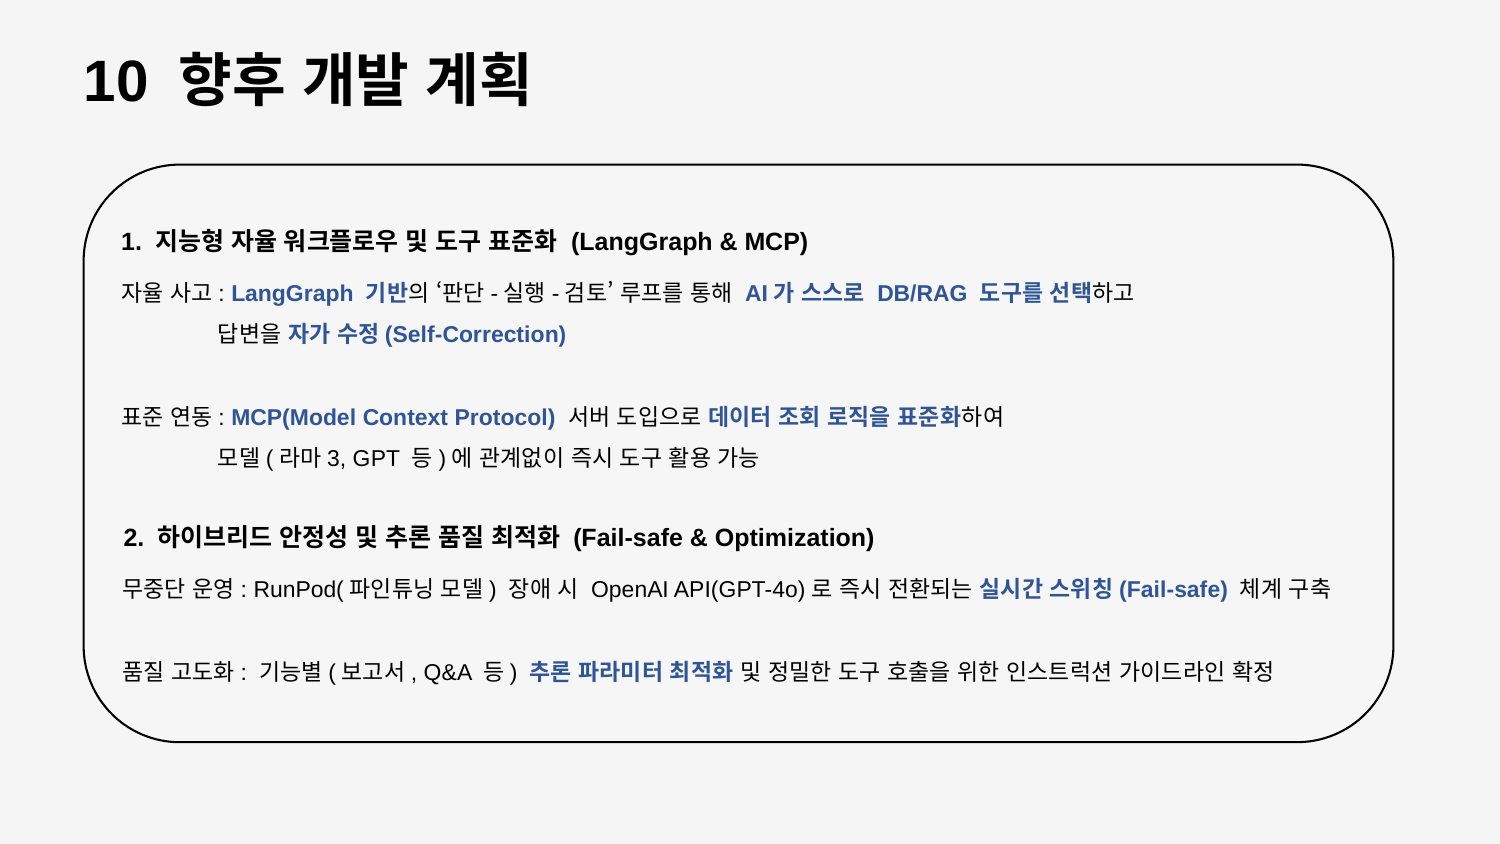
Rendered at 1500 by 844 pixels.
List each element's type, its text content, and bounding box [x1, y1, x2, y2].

text_box [82, 163, 1395, 744]
text_box 무중단 운영: RunPod(파인튜닝 모델) 장애 시 OpenAI API(GPT-4o)로 즉시 전환되는 실시간 스위칭(Fail-safe) 체계 구축 품질 고도화: 기능별(보고서, Q&A 등) 추론 파라미터 최적화 및 정밀한 도구 호출을 위한 인스트럭션 가이드라인 확정 [107, 553, 1391, 693]
text_box 10 향후 개발 계획 [83, 56, 449, 122]
text_box 1. 지능형 자율 워크플로우 및 도구 표준화 (LangGraph & MCP) [106, 203, 867, 264]
text_box 자율 사고: LangGraph 기반의 ‘판단-실행-검토’ 루프를 통해 AI가 스스로 DB/RAG 도구를 선택하고 답변을 자가 수정(Self-Correction) 표준 연동: MCP(Model Context Protocol) 서버 도입으로 데이터 조회 로직을 표준화하여 모델(라마3, GPT 등)에 관계없이 즉시 도구 활용 가능 [106, 257, 1390, 479]
text_box 2. 하이브리드 안정성 및 추론 품질 최적화 (Fail-safe & Optimization) [108, 499, 924, 553]
